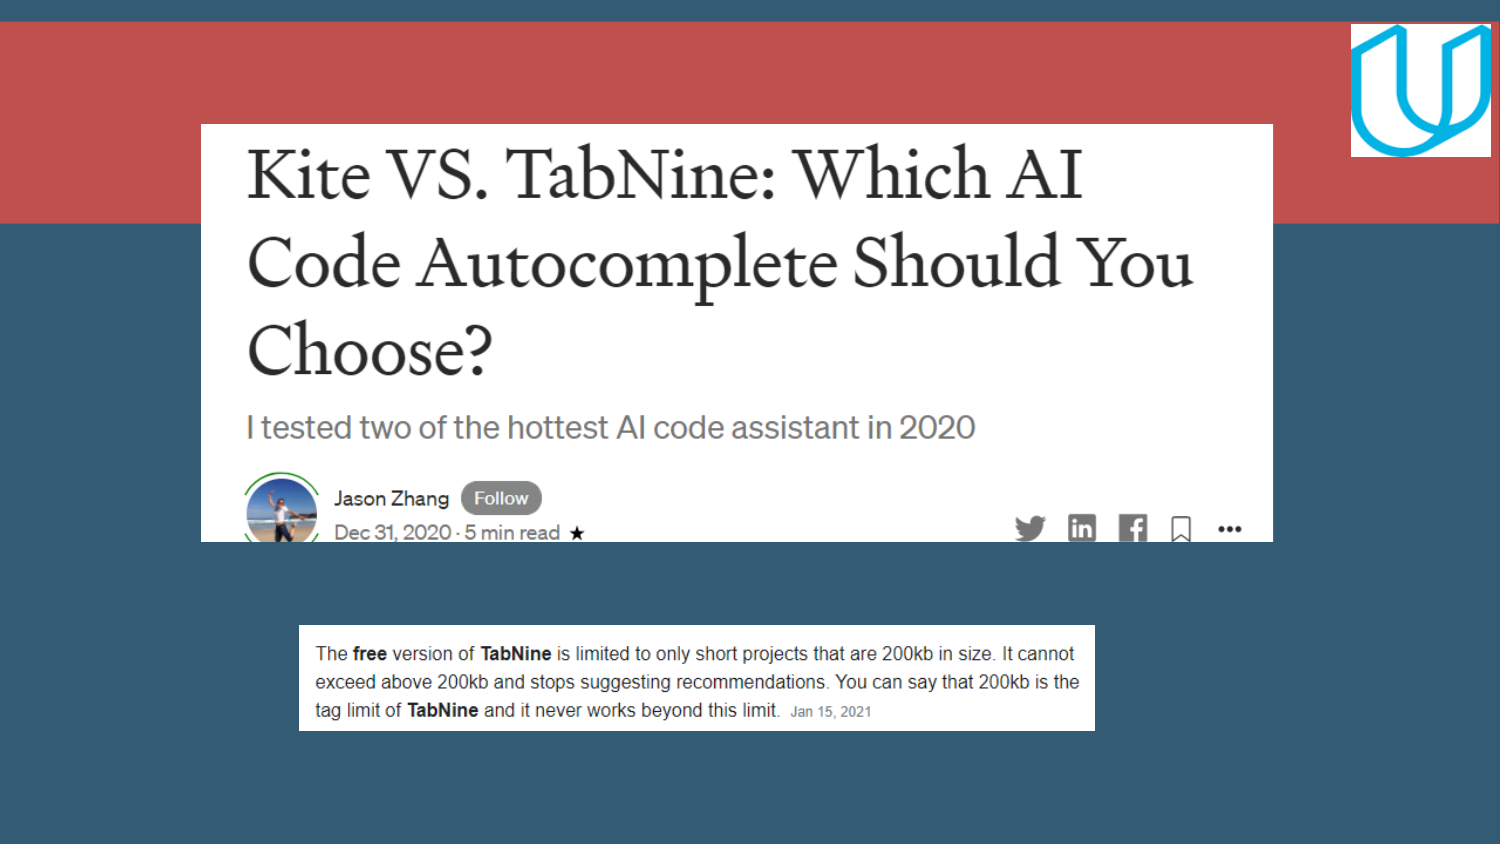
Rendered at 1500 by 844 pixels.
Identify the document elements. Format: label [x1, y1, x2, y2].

picture [298, 625, 1095, 732]
text_box [147, 34, 1352, 221]
picture [1408, 95, 1491, 157]
picture [1362, 36, 1433, 147]
text_box [147, 247, 1352, 765]
picture [1352, 121, 1396, 157]
picture [1449, 36, 1480, 125]
picture [1400, 24, 1480, 125]
picture [1351, 24, 1395, 48]
picture [1483, 24, 1491, 29]
picture [175, 98, 1274, 543]
